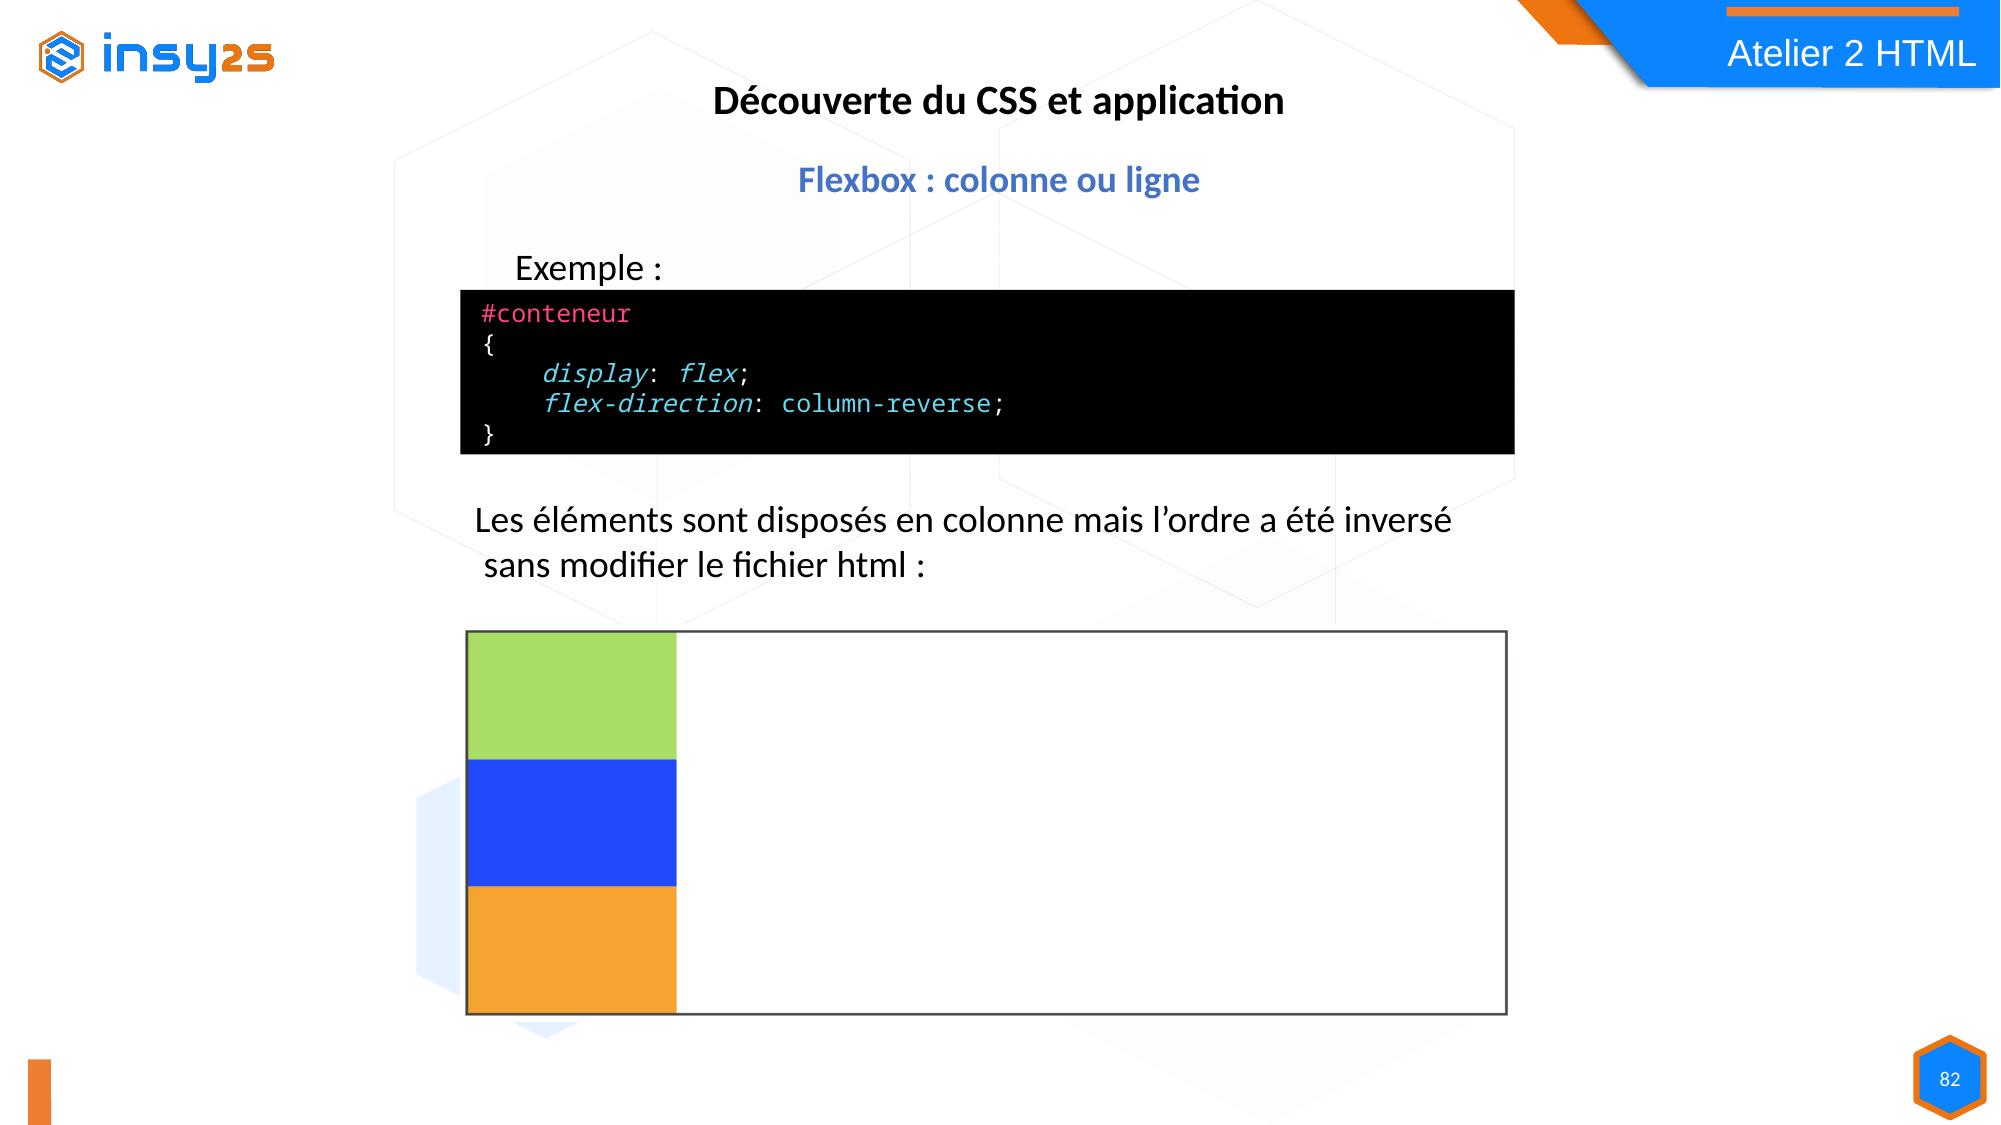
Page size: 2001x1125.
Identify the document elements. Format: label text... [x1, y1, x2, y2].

text_box Flexbox : colonne ou ligne [244, 143, 1756, 209]
picture [460, 624, 1515, 1022]
text_box #conteneur { display: flex; flex-direction: column-reverse; } [460, 289, 1515, 455]
text_box Exemple : [500, 228, 1501, 289]
slide_number 82 [1916, 1053, 1984, 1104]
picture [39, 31, 274, 84]
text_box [1514, 0, 2000, 88]
text_box Découverte du CSS et application [507, 60, 1491, 130]
text_box Les éléments sont disposés en colonne mais l’ordre a été inversé sans modifier le fichier html : [460, 487, 1498, 624]
